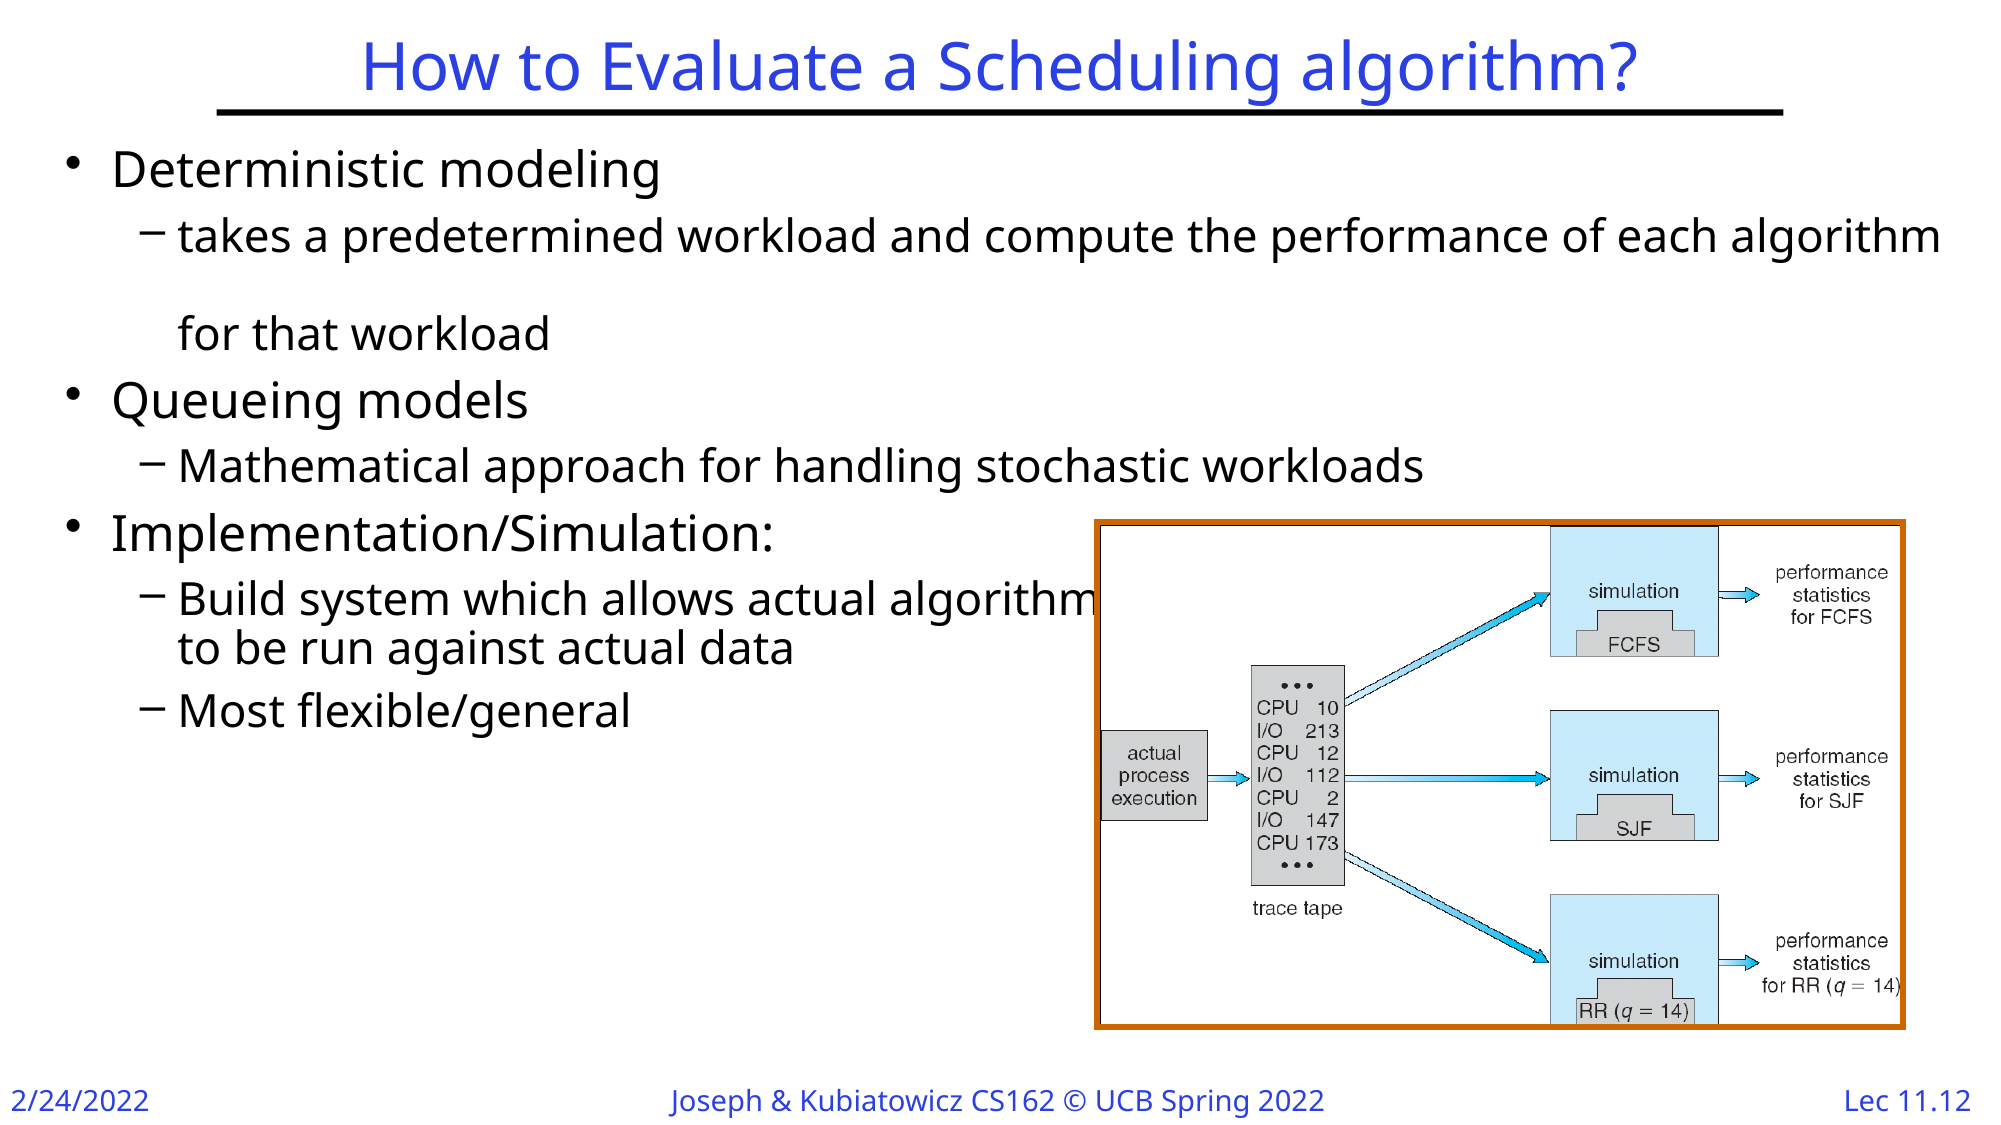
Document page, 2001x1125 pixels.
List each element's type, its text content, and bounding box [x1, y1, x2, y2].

title How to Evaluate a Scheduling algorithm? [216, 24, 1784, 113]
list Deterministic modeling takes a predetermined workload and compute the performance of each algorithm for that workload Queueing models Mathematical approach for handling stochastic workloads Implementation/Simulation: Build system which allows actual algorithms to be run against actual data Most flexible/general [50, 137, 1963, 975]
picture [1099, 524, 1901, 1024]
